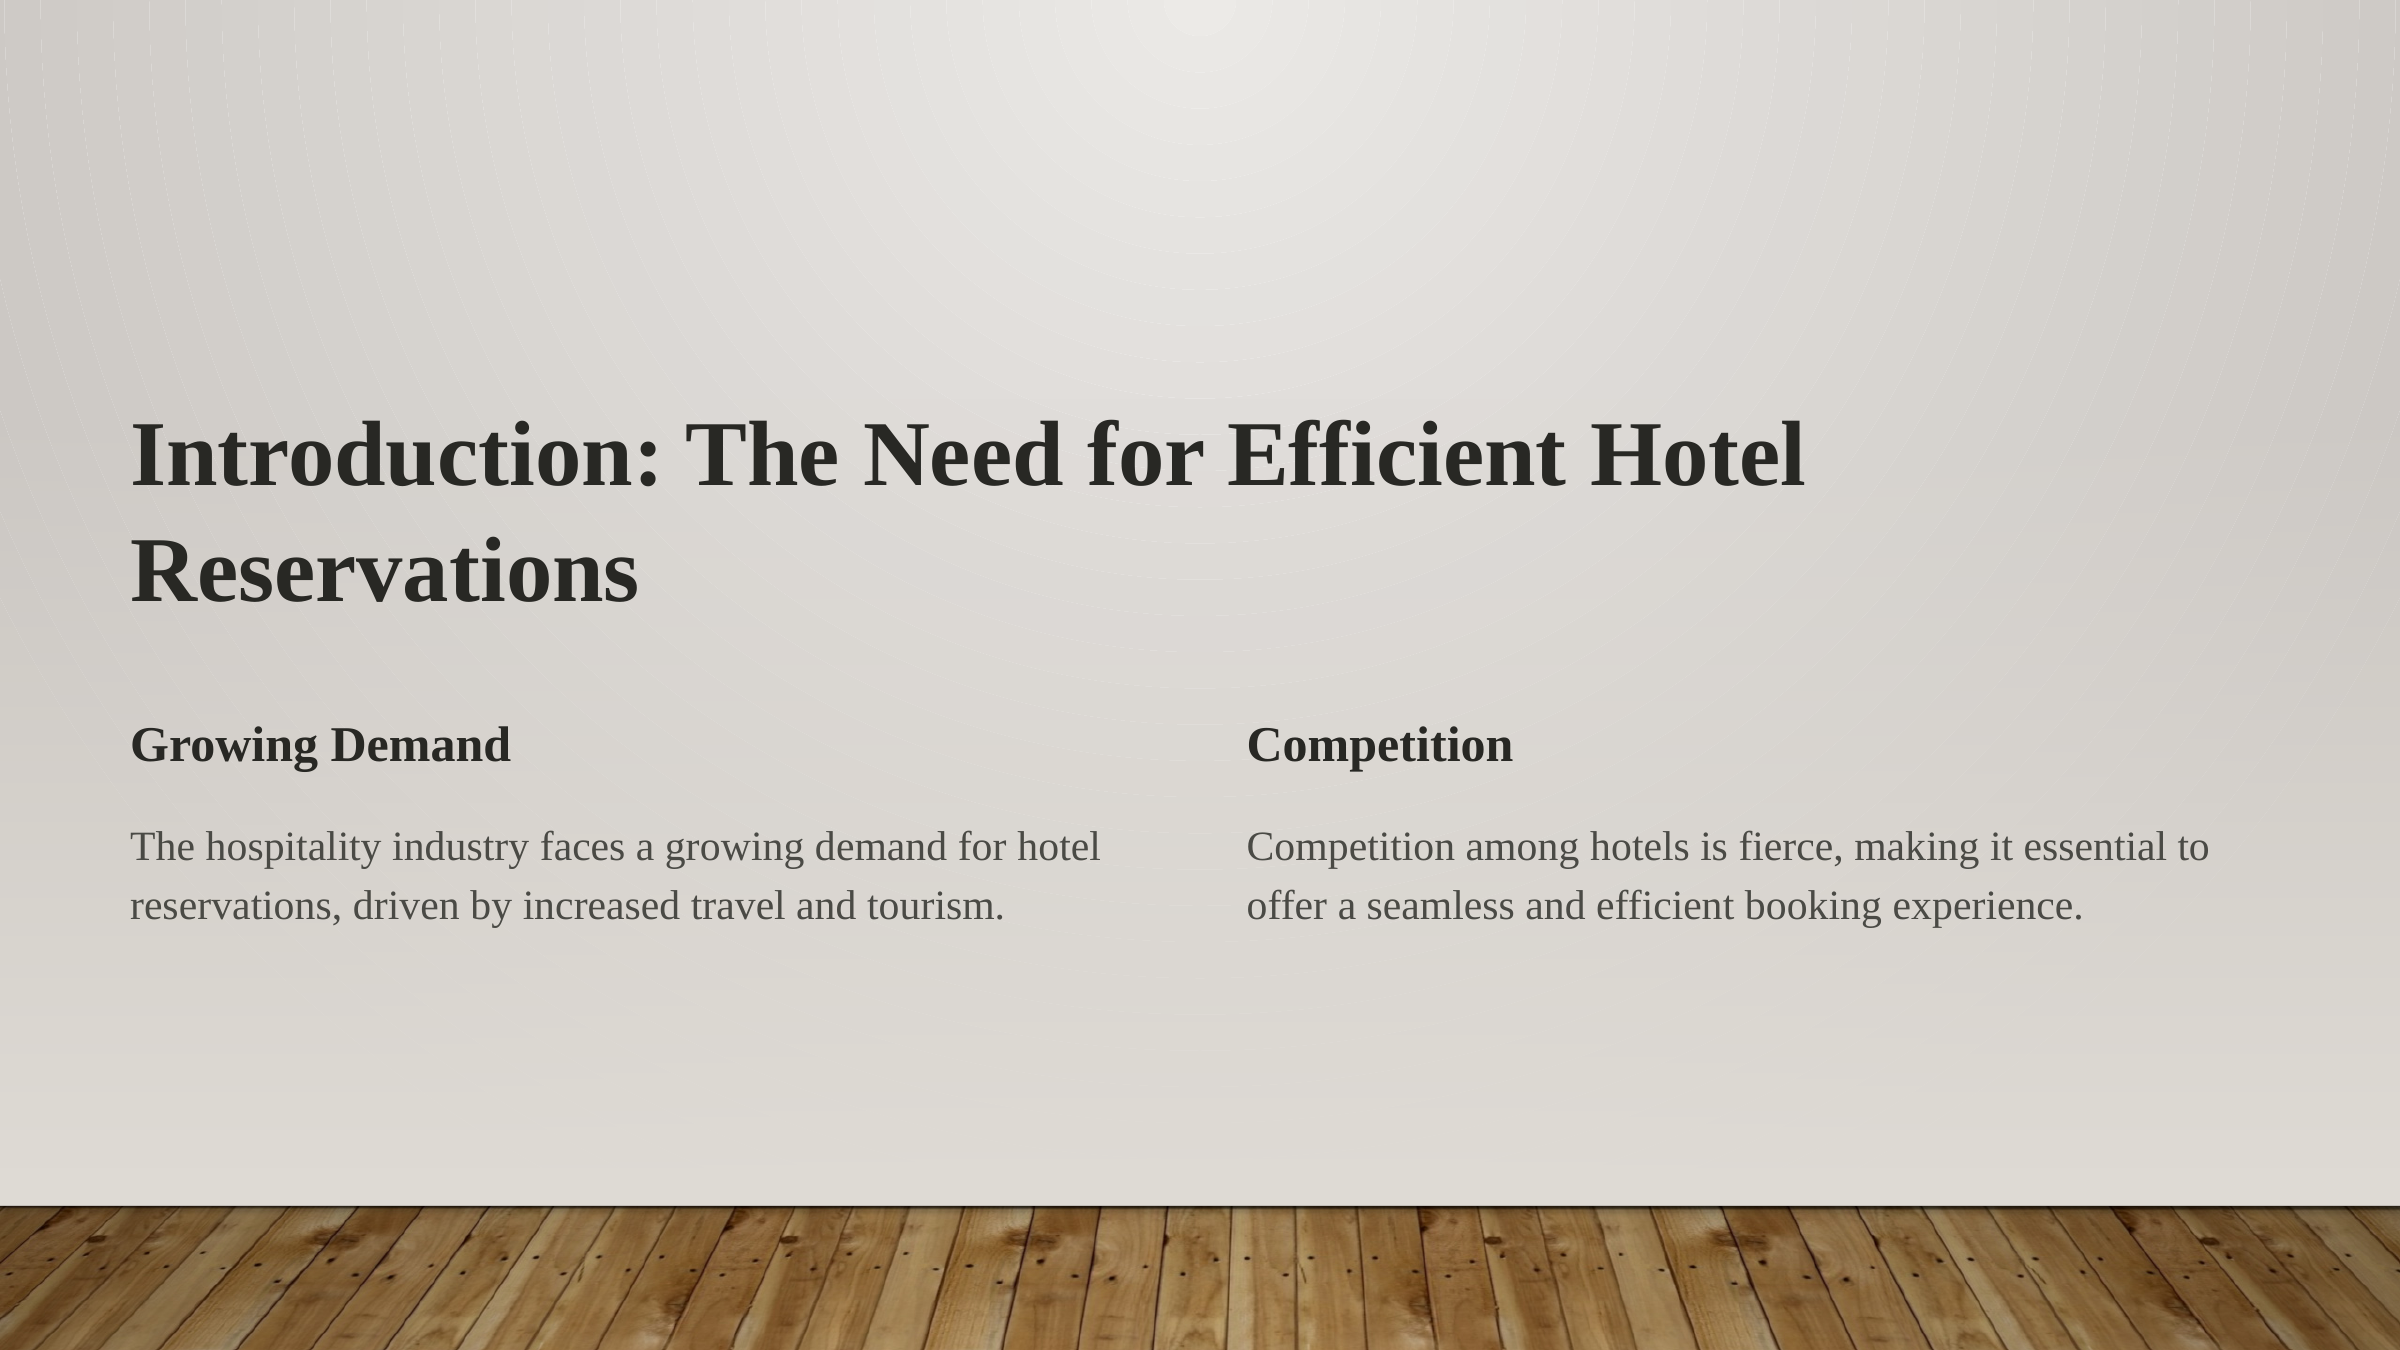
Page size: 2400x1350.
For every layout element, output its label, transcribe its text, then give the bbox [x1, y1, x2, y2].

picture [0, 1206, 2400, 1350]
text_box Competition among hotels is fierce, making it essential to offer a seamless and efficient booking experience. [1246, 809, 2271, 929]
text_box The hospitality industry faces a growing demand for hotel reservations, driven by increased travel and tourism. [130, 809, 1155, 929]
text_box Introduction: The Need for Efficient Hotel Reservations [130, 388, 2270, 621]
text_box Competition [1246, 713, 1712, 772]
text_box Growing Demand [130, 713, 596, 772]
